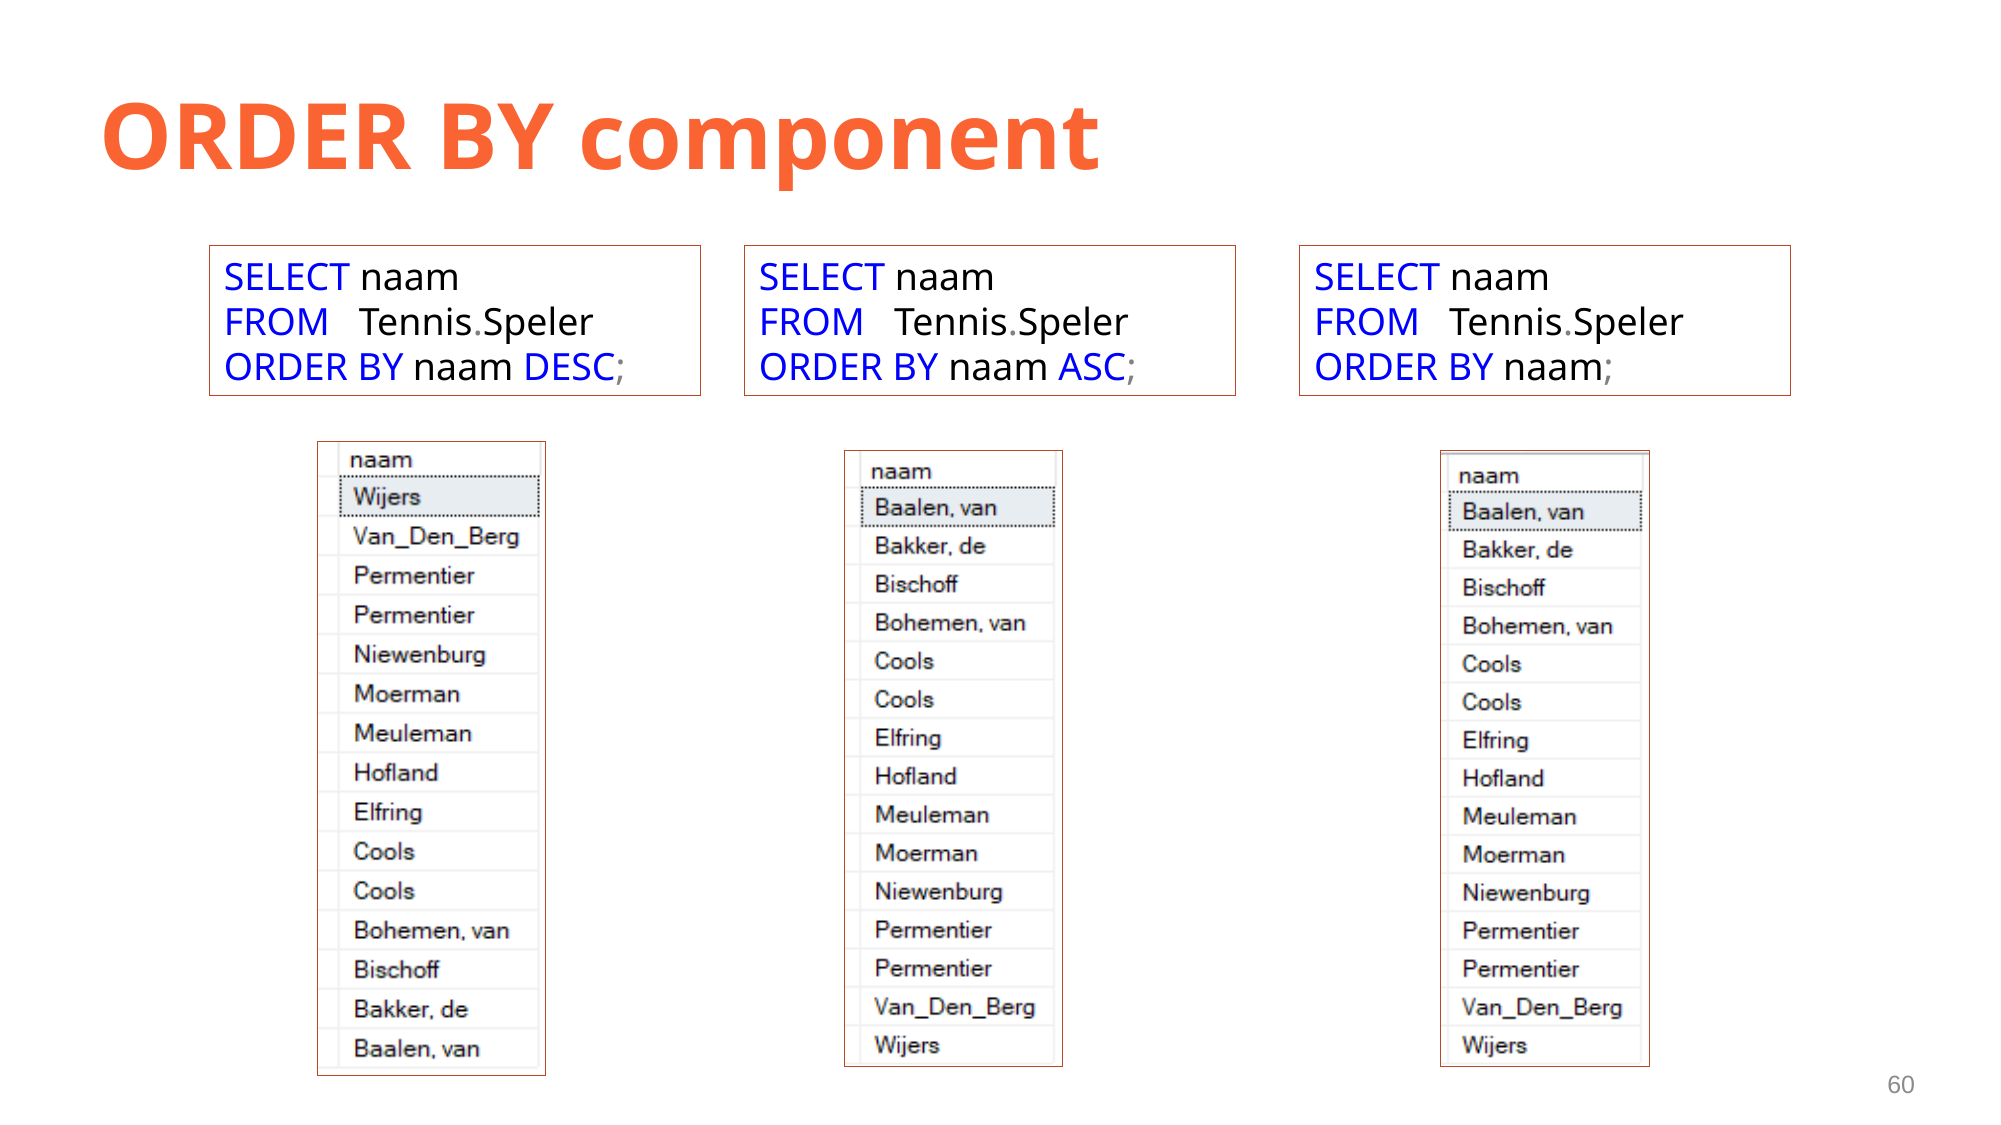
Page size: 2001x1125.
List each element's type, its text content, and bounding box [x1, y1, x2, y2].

text_box SELECT naam FROM Tennis.Speler ORDER BY naam ASC; [744, 245, 1236, 396]
text_box SELECT naam FROM Tennis.Speler ORDER BY naam; [1299, 245, 1791, 396]
picture [1440, 450, 1650, 1067]
title ORDER BY component [84, 49, 1916, 233]
picture [317, 441, 546, 1076]
text_box SELECT naam FROM Tennis.Speler ORDER BY naam DESC; [209, 245, 701, 396]
picture [844, 450, 1063, 1067]
slide_number 60 [1815, 1061, 1916, 1107]
